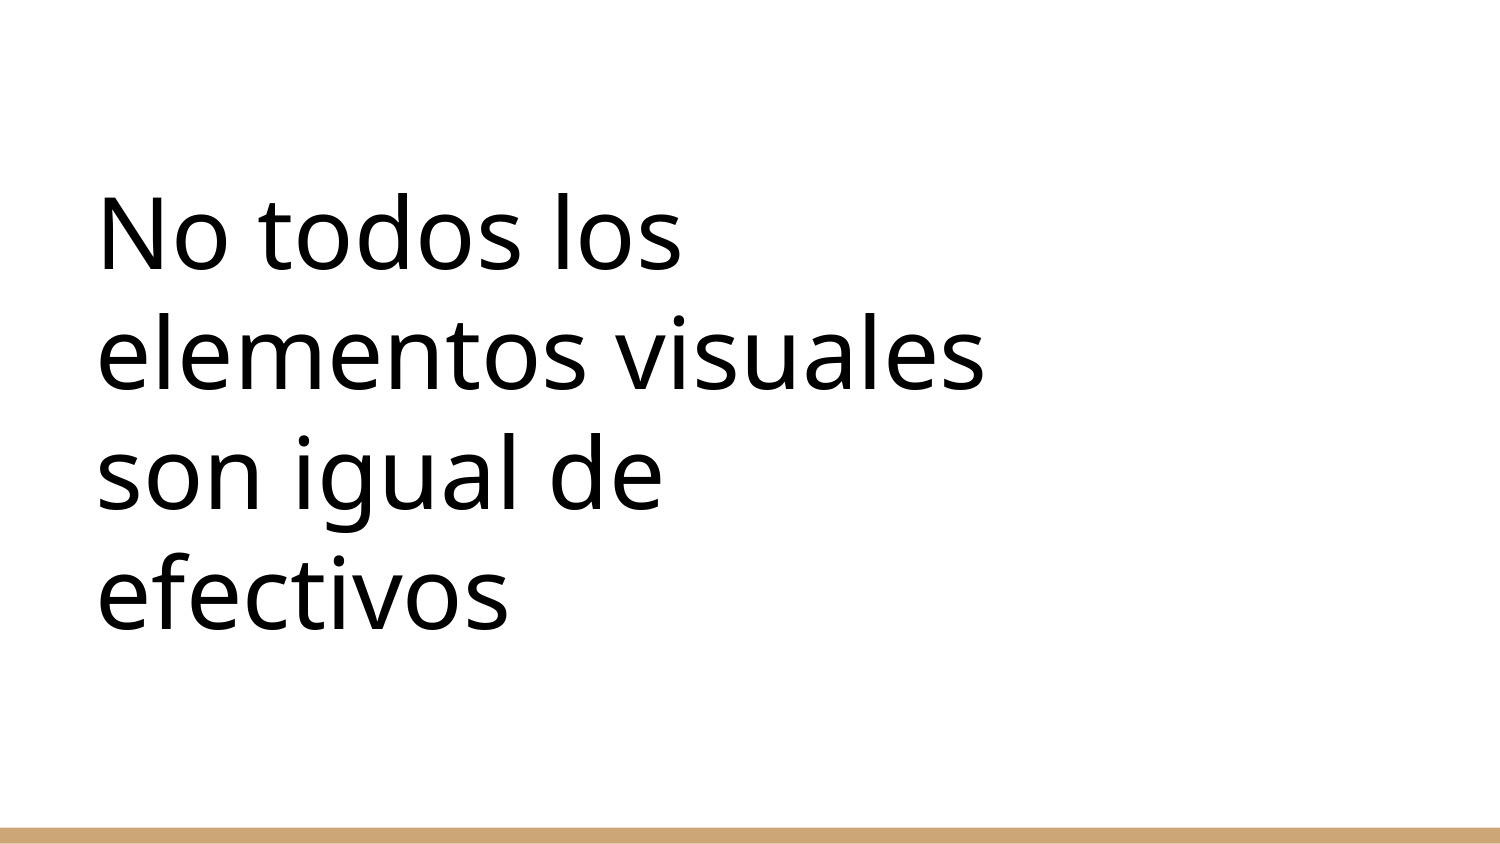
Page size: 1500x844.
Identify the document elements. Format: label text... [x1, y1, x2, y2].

title No todos los elementos visuales son igual de efectivos [80, 73, 1045, 745]
